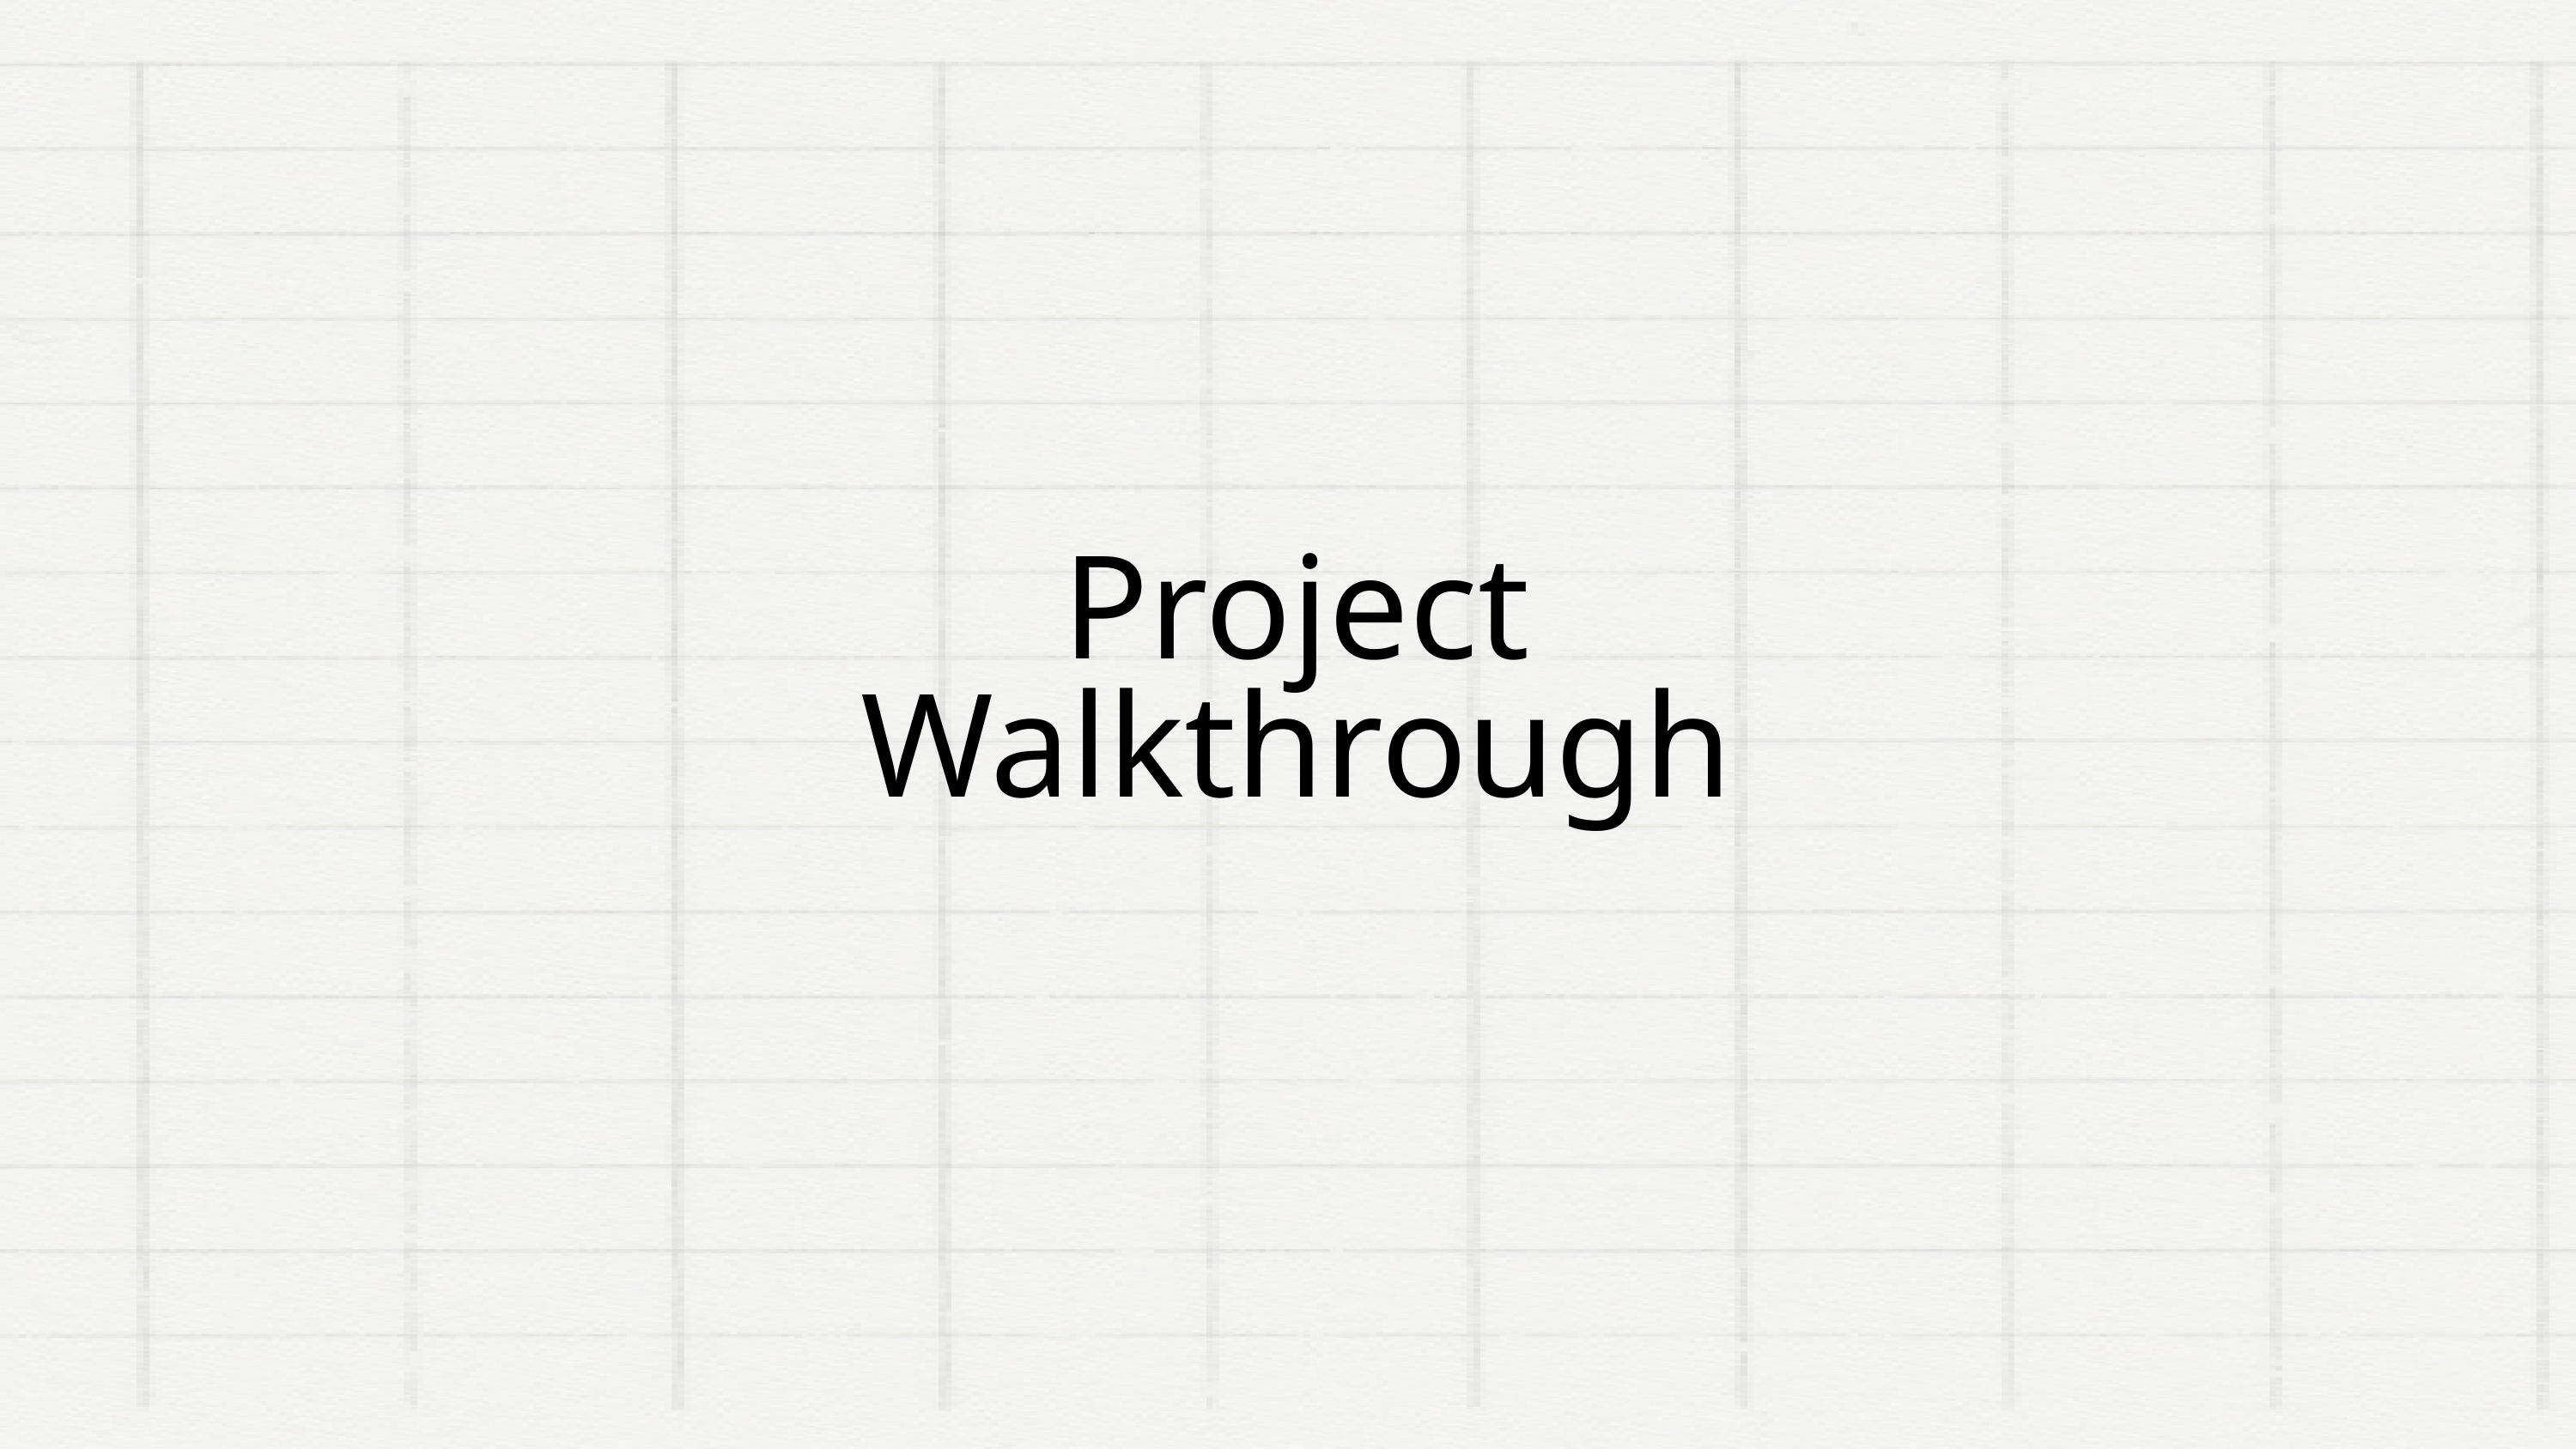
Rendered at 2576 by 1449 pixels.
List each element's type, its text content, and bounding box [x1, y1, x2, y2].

text_box [0, 0, 2576, 1449]
text_box Project Walkthrough [837, 548, 1756, 827]
